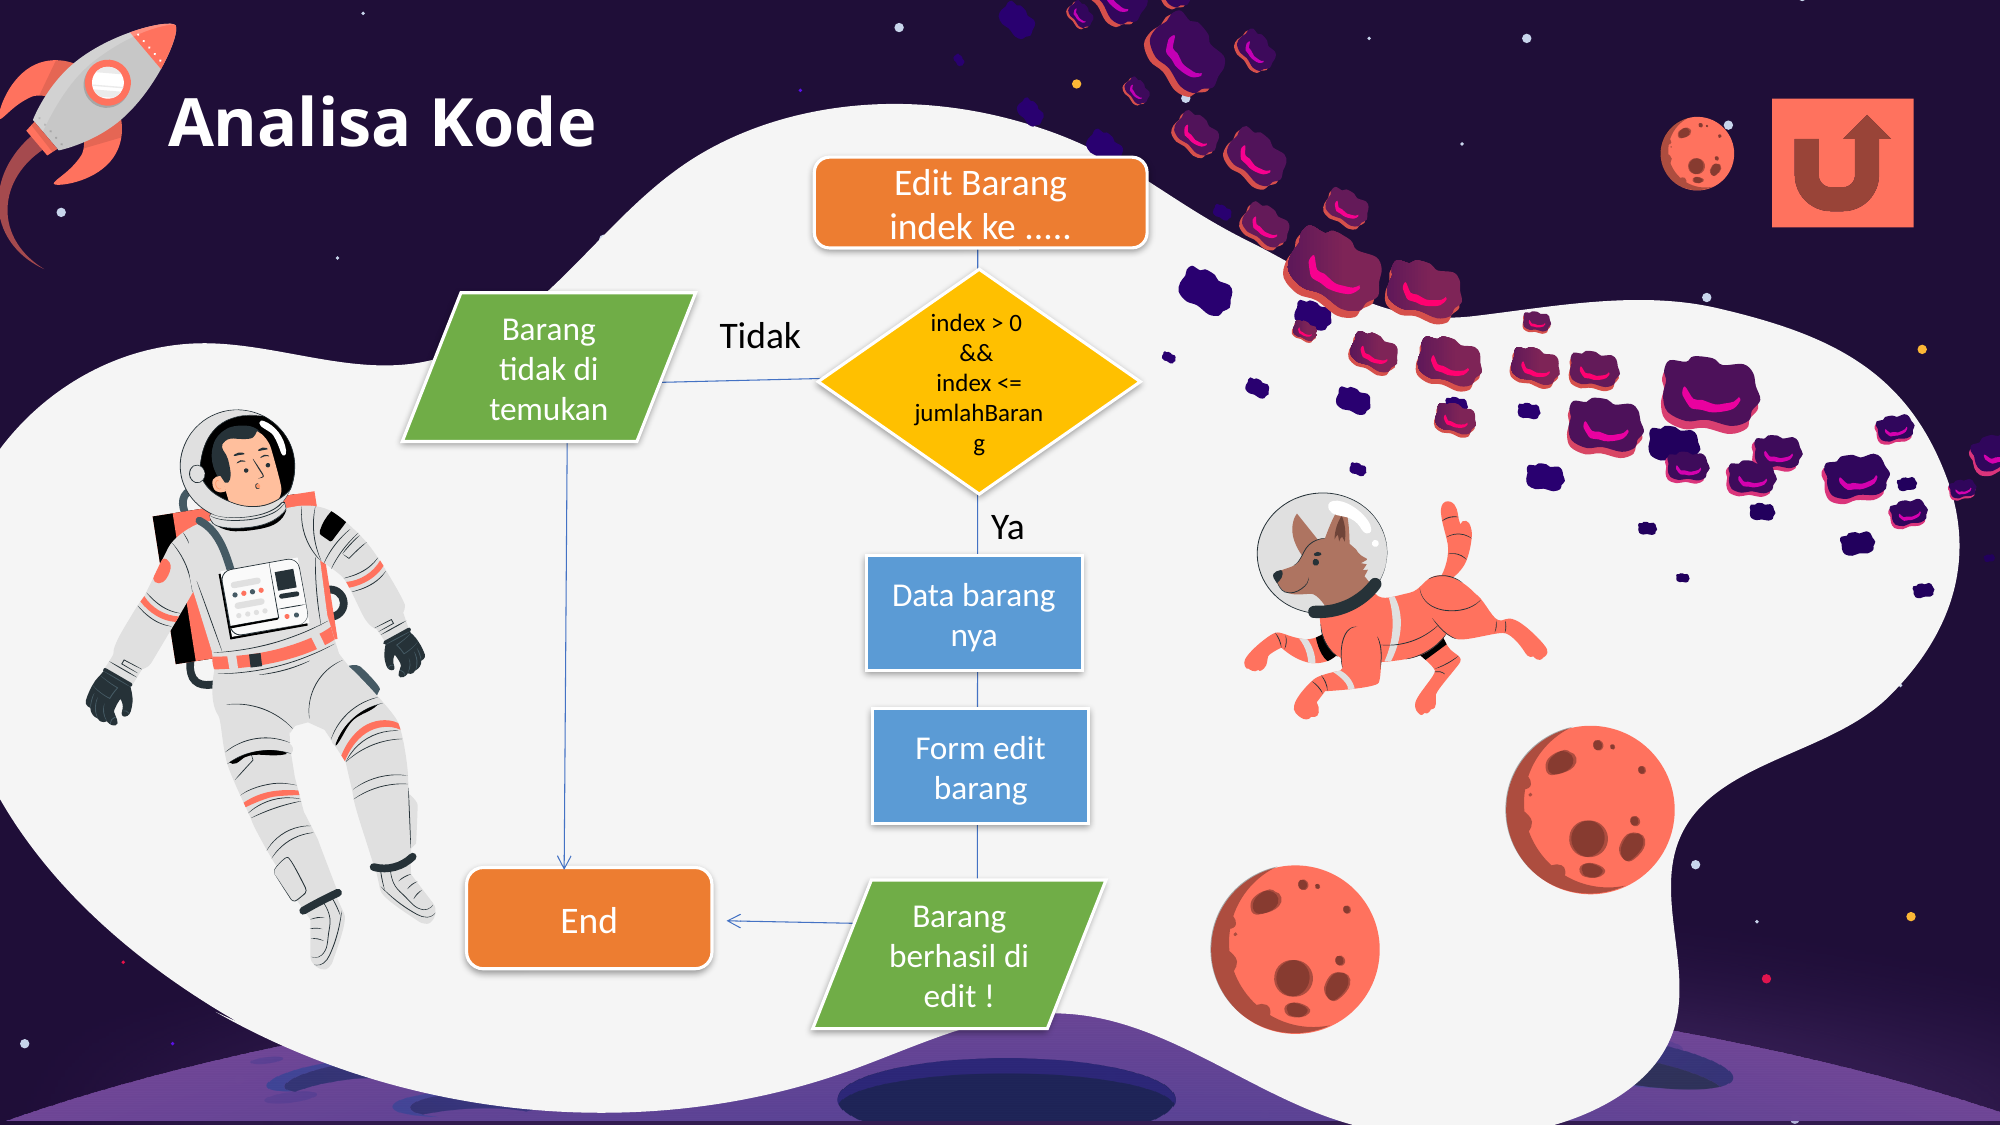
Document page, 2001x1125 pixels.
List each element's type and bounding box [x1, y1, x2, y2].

text_box [1244, 607, 1548, 720]
text_box [564, 394, 568, 870]
text_box [882, 0, 2000, 600]
text_box [0, 0, 972, 971]
text_box [90, 420, 473, 958]
picture [0, 974, 2000, 1121]
text_box [1505, 725, 1675, 895]
text_box [982, 607, 2000, 971]
text_box [1660, 116, 1735, 191]
text_box [1210, 865, 1380, 1034]
text_box [0, 23, 630, 270]
text_box [520, 377, 852, 386]
text_box [564, 345, 568, 376]
text_box [726, 920, 876, 924]
